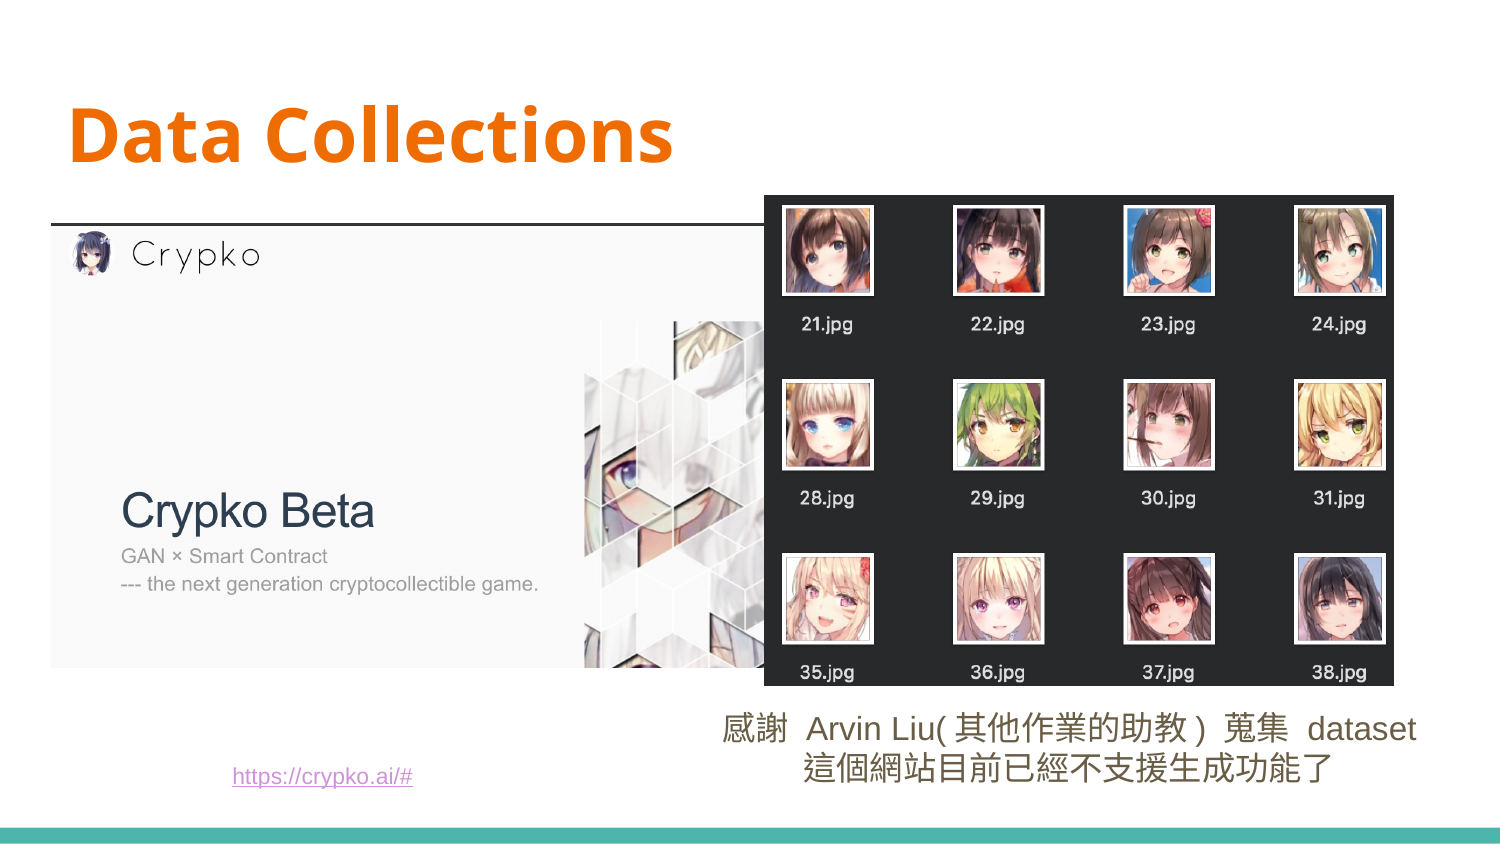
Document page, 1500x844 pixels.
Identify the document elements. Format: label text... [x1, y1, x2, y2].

text_box https://crypko.ai/# [51, 746, 594, 844]
picture [50, 195, 1394, 686]
title Data Collections [51, 72, 1449, 189]
text_box 感謝 Arvin Liu(其他作業的助教) 蒐集 dataset 這個網站目前已經不支援生成功能了 [650, 692, 1489, 768]
